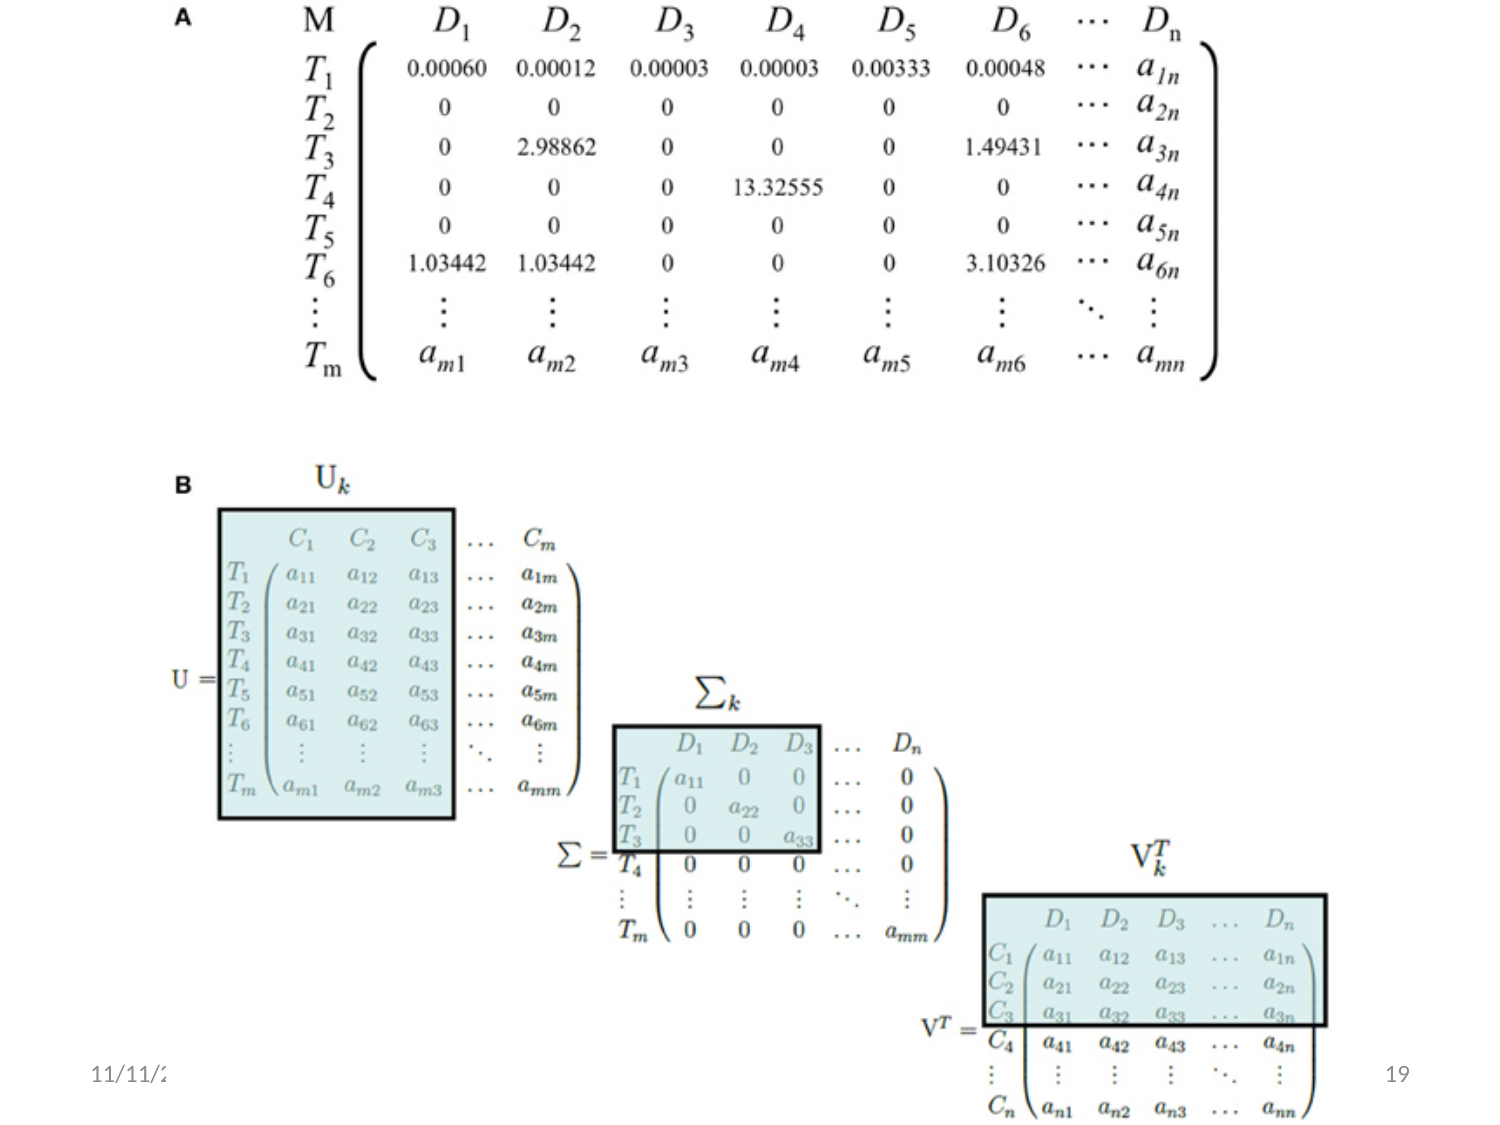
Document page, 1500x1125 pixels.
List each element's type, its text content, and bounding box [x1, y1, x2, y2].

slide_number 19 [1338, 1042, 1425, 1103]
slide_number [75, 1042, 161, 1103]
picture [166, 0, 1334, 1125]
